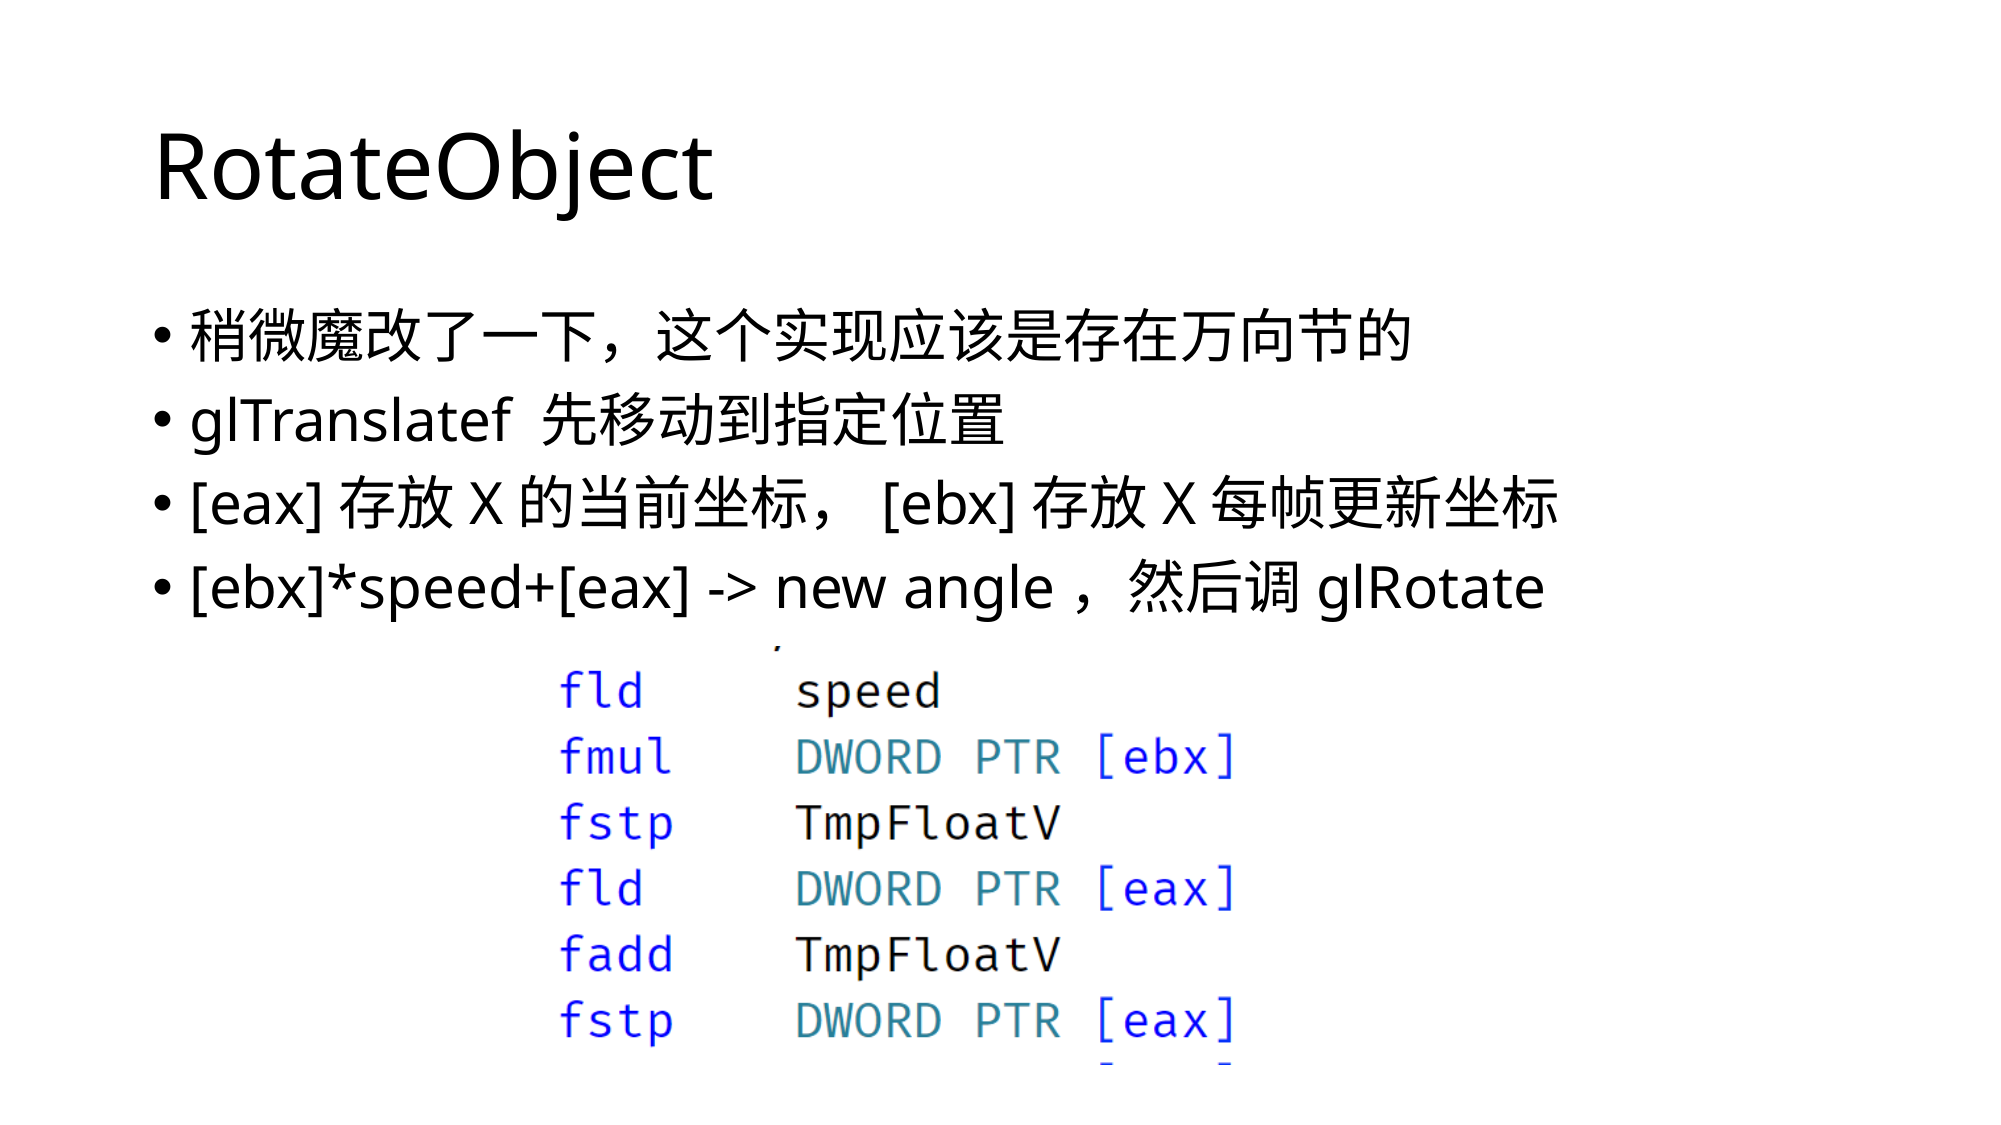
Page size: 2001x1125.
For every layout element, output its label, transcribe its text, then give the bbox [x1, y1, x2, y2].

picture [514, 646, 1472, 1066]
title RotateObject [137, 60, 1863, 279]
list 稍微魔改了一下，这个实现应该是存在万向节的 glTranslatef 先移动到指定位置 [eax]存放X的当前坐标，[ebx]存放X每帧更新坐标 [ebx]*speed+[eax] -> new angle，然后调glRotate [137, 299, 1863, 1014]
